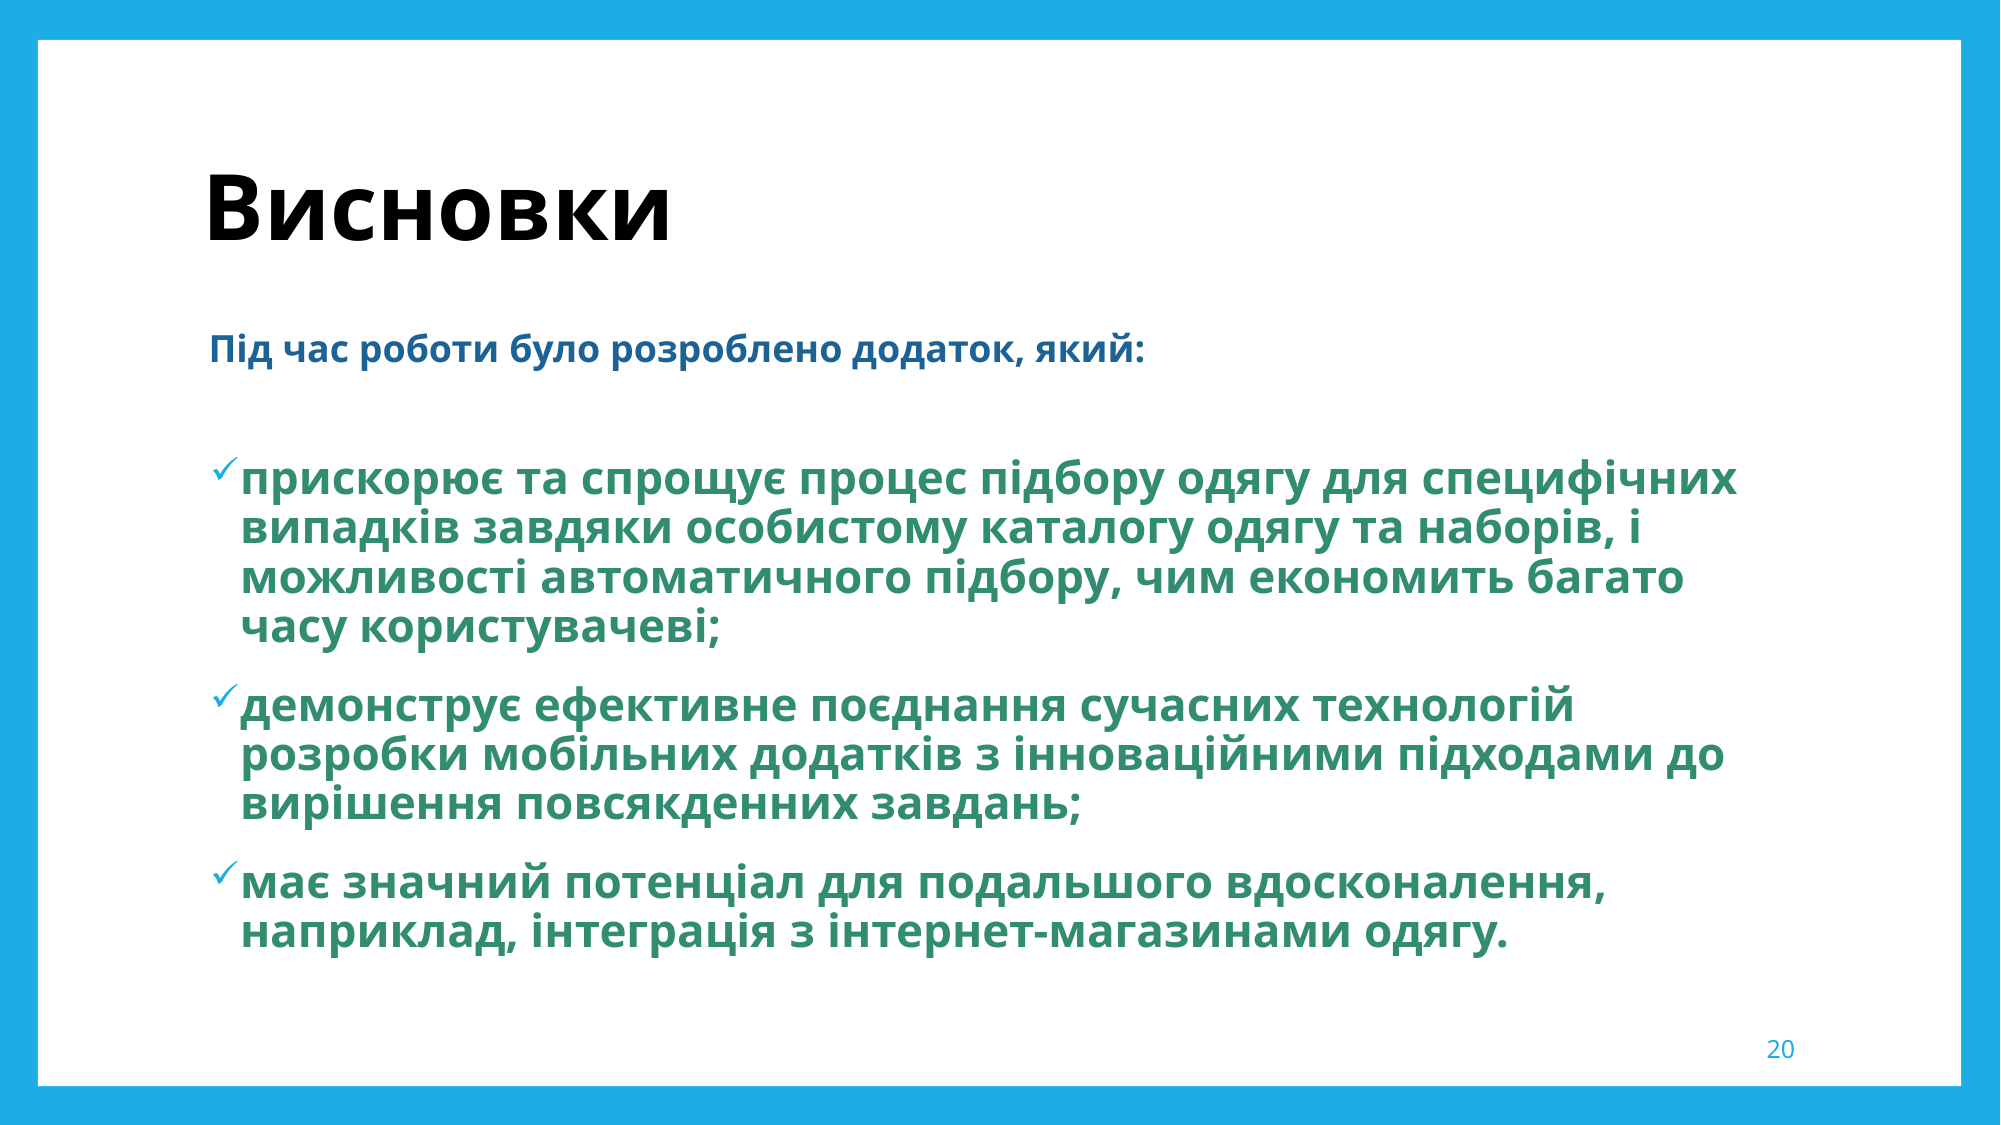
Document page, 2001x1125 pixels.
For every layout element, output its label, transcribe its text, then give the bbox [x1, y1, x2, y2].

slide_number 20 [1530, 1020, 1811, 1081]
list прискорює та спрощує процес підбору одягу для специфічних випадків завдяки особистому каталогу одягу та наборів, і можливості автоматичного підбору, чим економить багато часу користувачеві; демонструє ефективне поєднання сучасних технологій розробки мобільних додатків з інноваційними підходами до вирішення повсякденних завдань; має значний потенціал для подальшого вдосконалення, наприклад, інтеграція з інтернет-магазинами одягу. [187, 447, 1808, 1110]
title Висновки [187, 99, 1808, 323]
text_box Під час роботи було розроблено додаток, який: [187, 322, 1318, 404]
